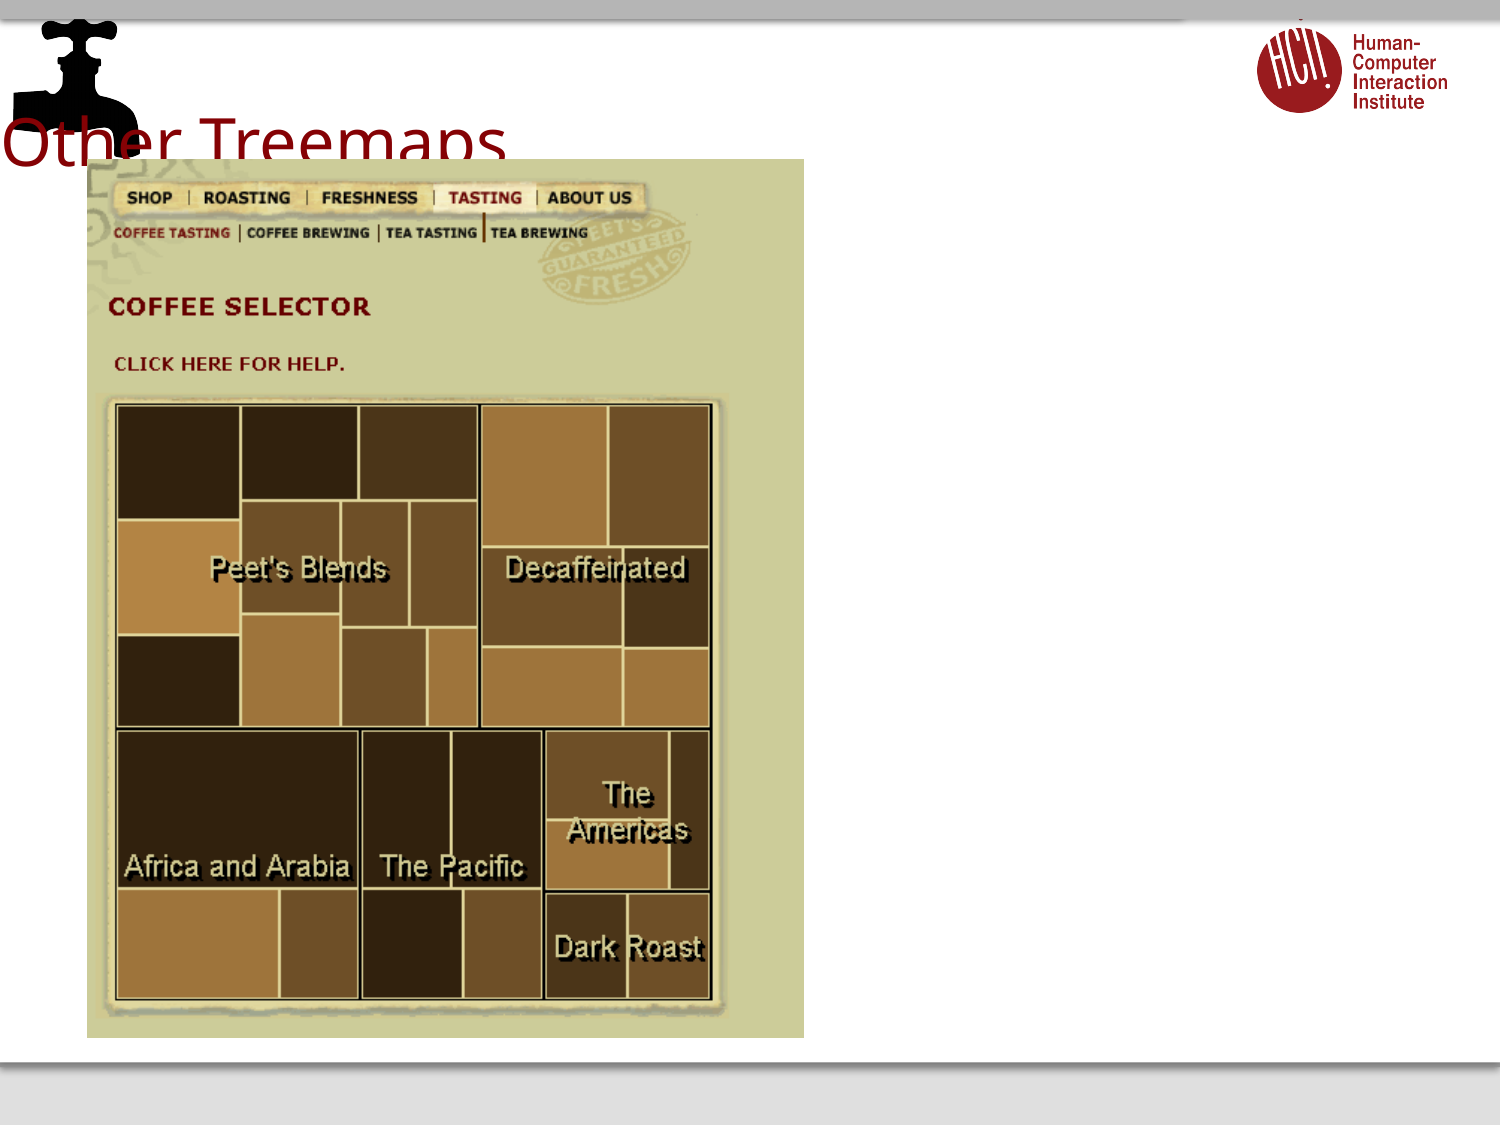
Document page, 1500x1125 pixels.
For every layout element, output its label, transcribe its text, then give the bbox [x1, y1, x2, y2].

picture [87, 158, 804, 1038]
title Other Treemaps [0, 0, 1275, 188]
picture [1275, 20, 1447, 113]
